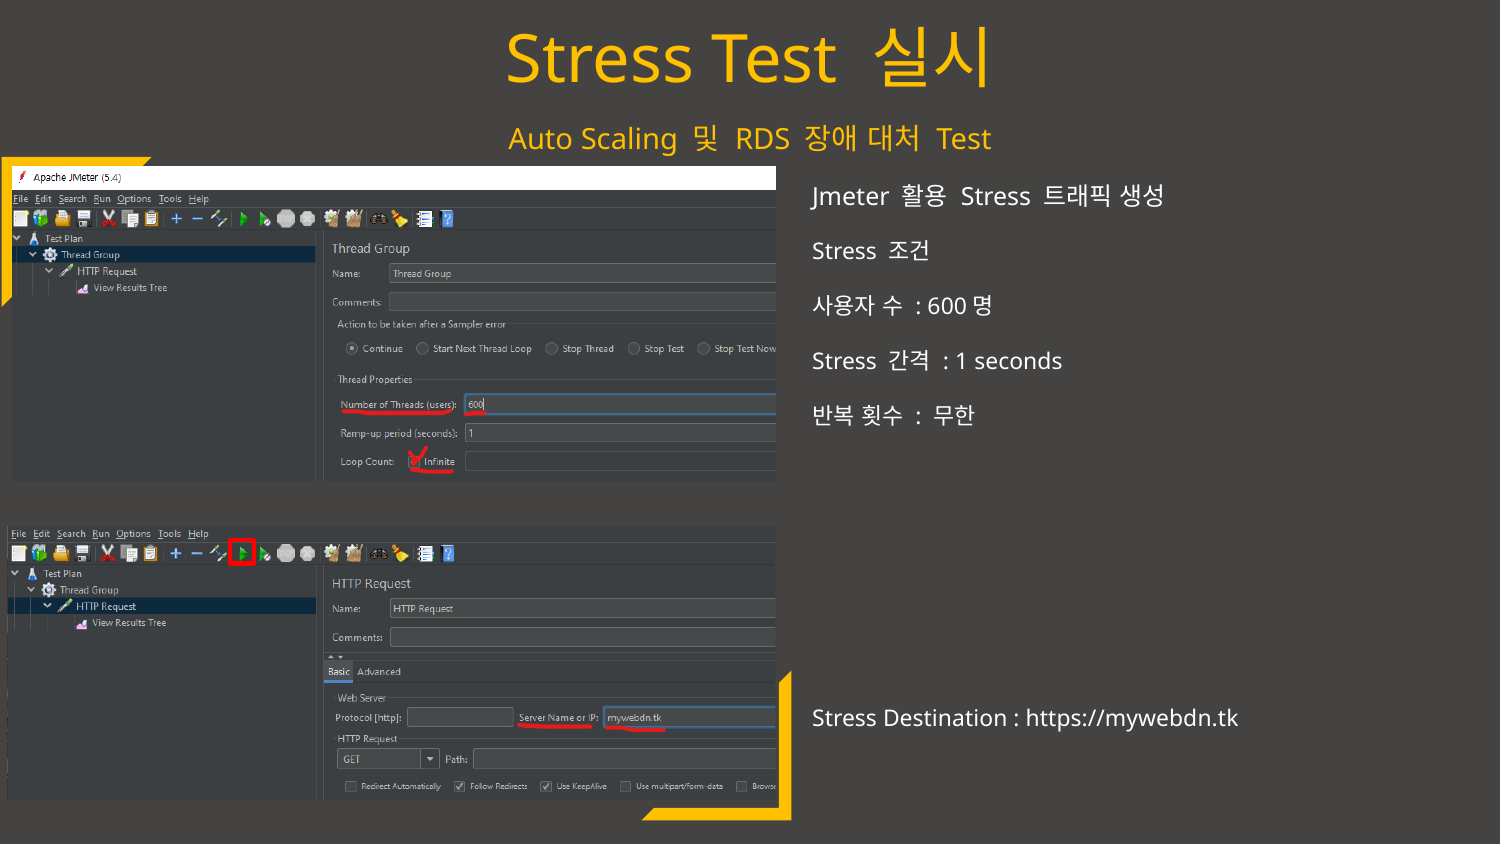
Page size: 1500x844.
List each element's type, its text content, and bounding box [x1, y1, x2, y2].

list Stress Test 실시 [0, 8, 1500, 103]
text_box [0, 154, 154, 309]
picture [11, 166, 776, 482]
text_box [639, 668, 794, 823]
list Auto Scaling 및 RDS 장애 대처 Test [0, 114, 1500, 162]
picture [7, 526, 776, 801]
text_box Jmeter 활용 Stress 트래픽 생성 Stress 조건 사용자 수 : 600명 Stress 간격 : 1 seconds 반복 횟수 : 무한 Stress Destination : https://mywebdn.tk [797, 172, 1447, 809]
